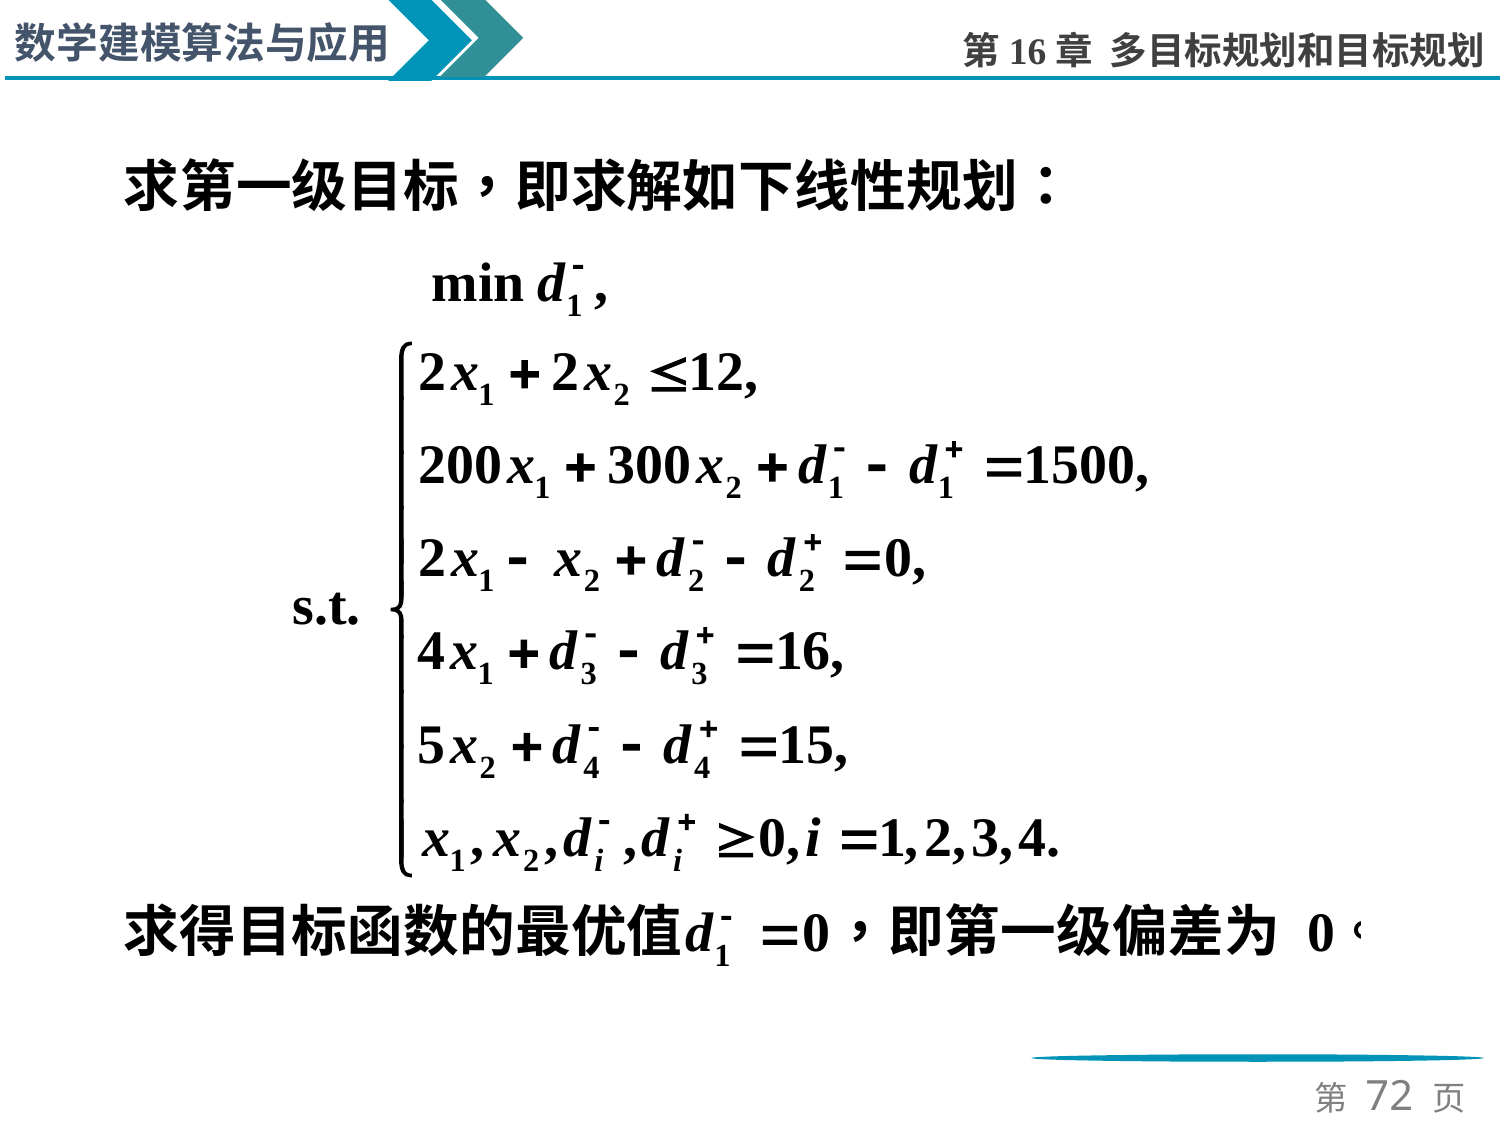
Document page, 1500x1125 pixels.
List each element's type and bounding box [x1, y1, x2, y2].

text_box [80, 143, 1361, 1013]
